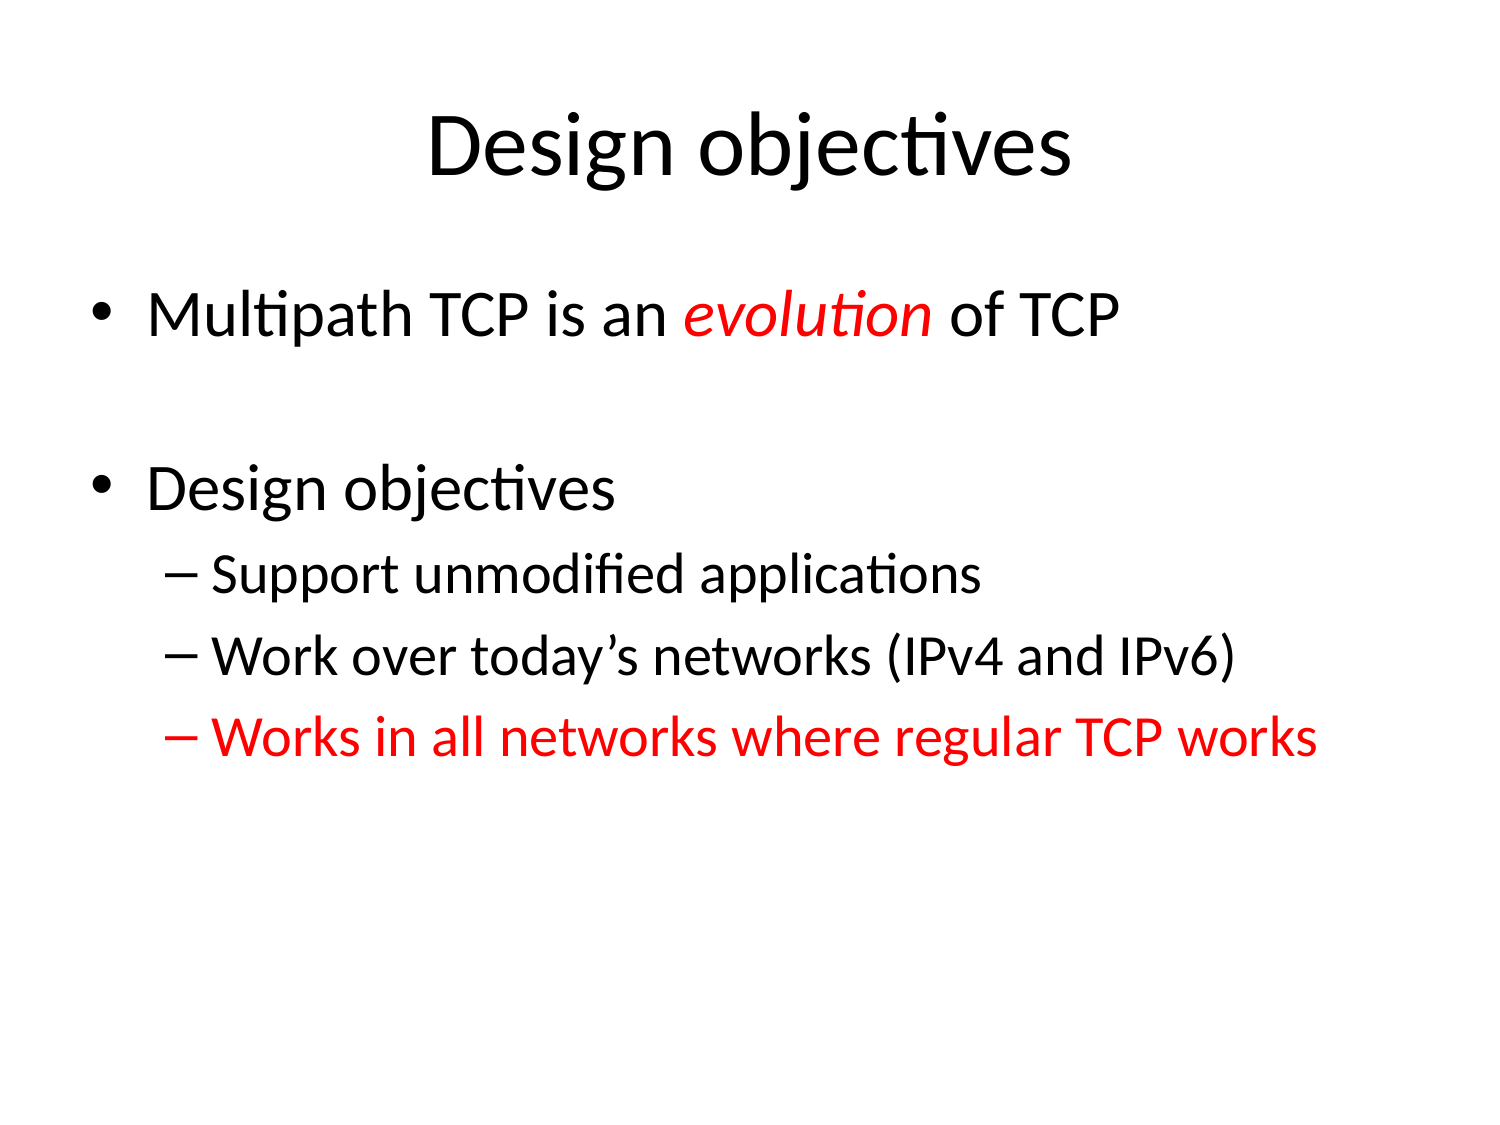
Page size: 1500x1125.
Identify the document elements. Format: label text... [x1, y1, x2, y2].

list Multipath TCP is an evolution of TCP Design objectives Support unmodified applications Work over today’s networks (IPv4 and IPv6) Works in all networks where regular TCP works [75, 262, 1425, 1005]
title Design objectives [75, 45, 1425, 233]
